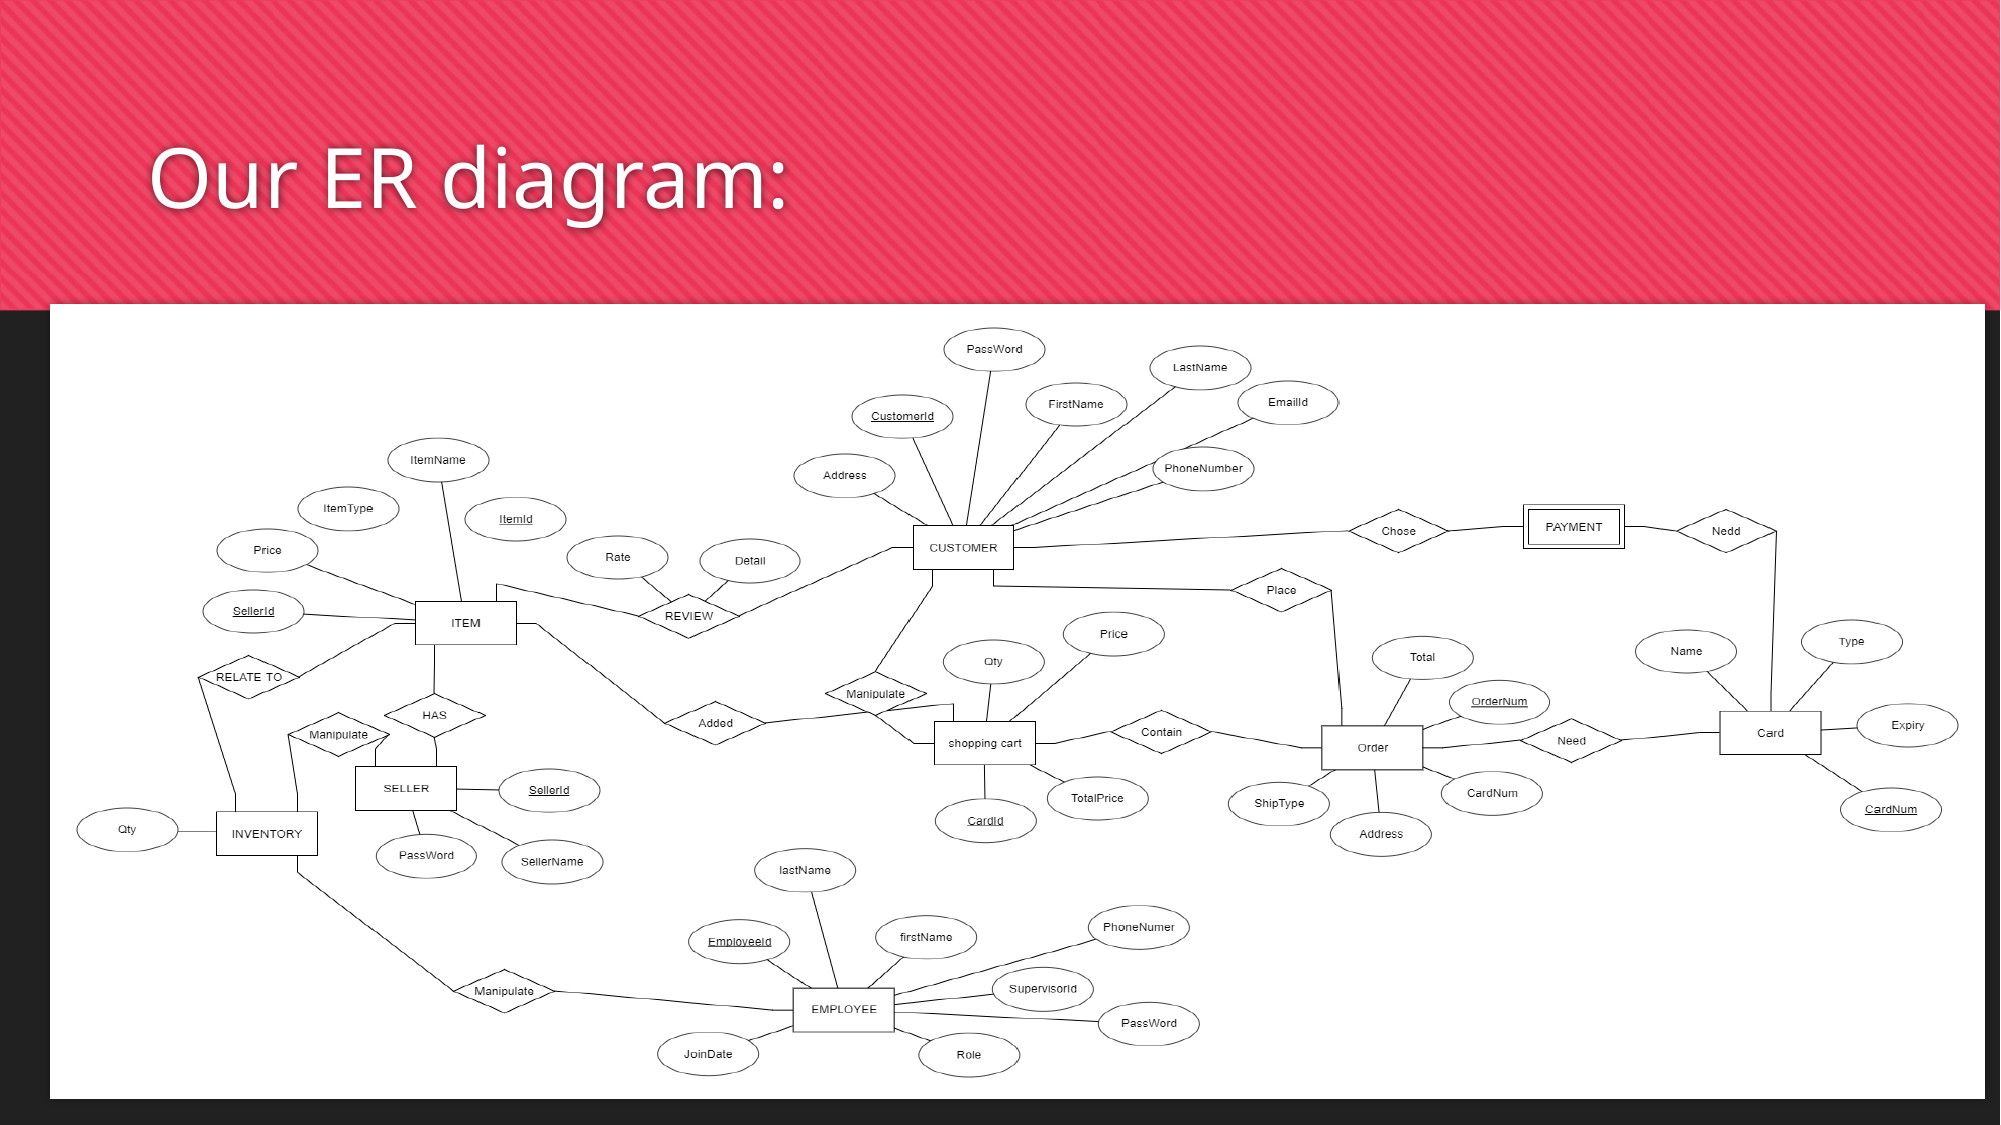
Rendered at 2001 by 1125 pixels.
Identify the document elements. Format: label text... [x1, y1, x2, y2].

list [49, 303, 1986, 1099]
title Our ER diagram: [132, 73, 1868, 233]
